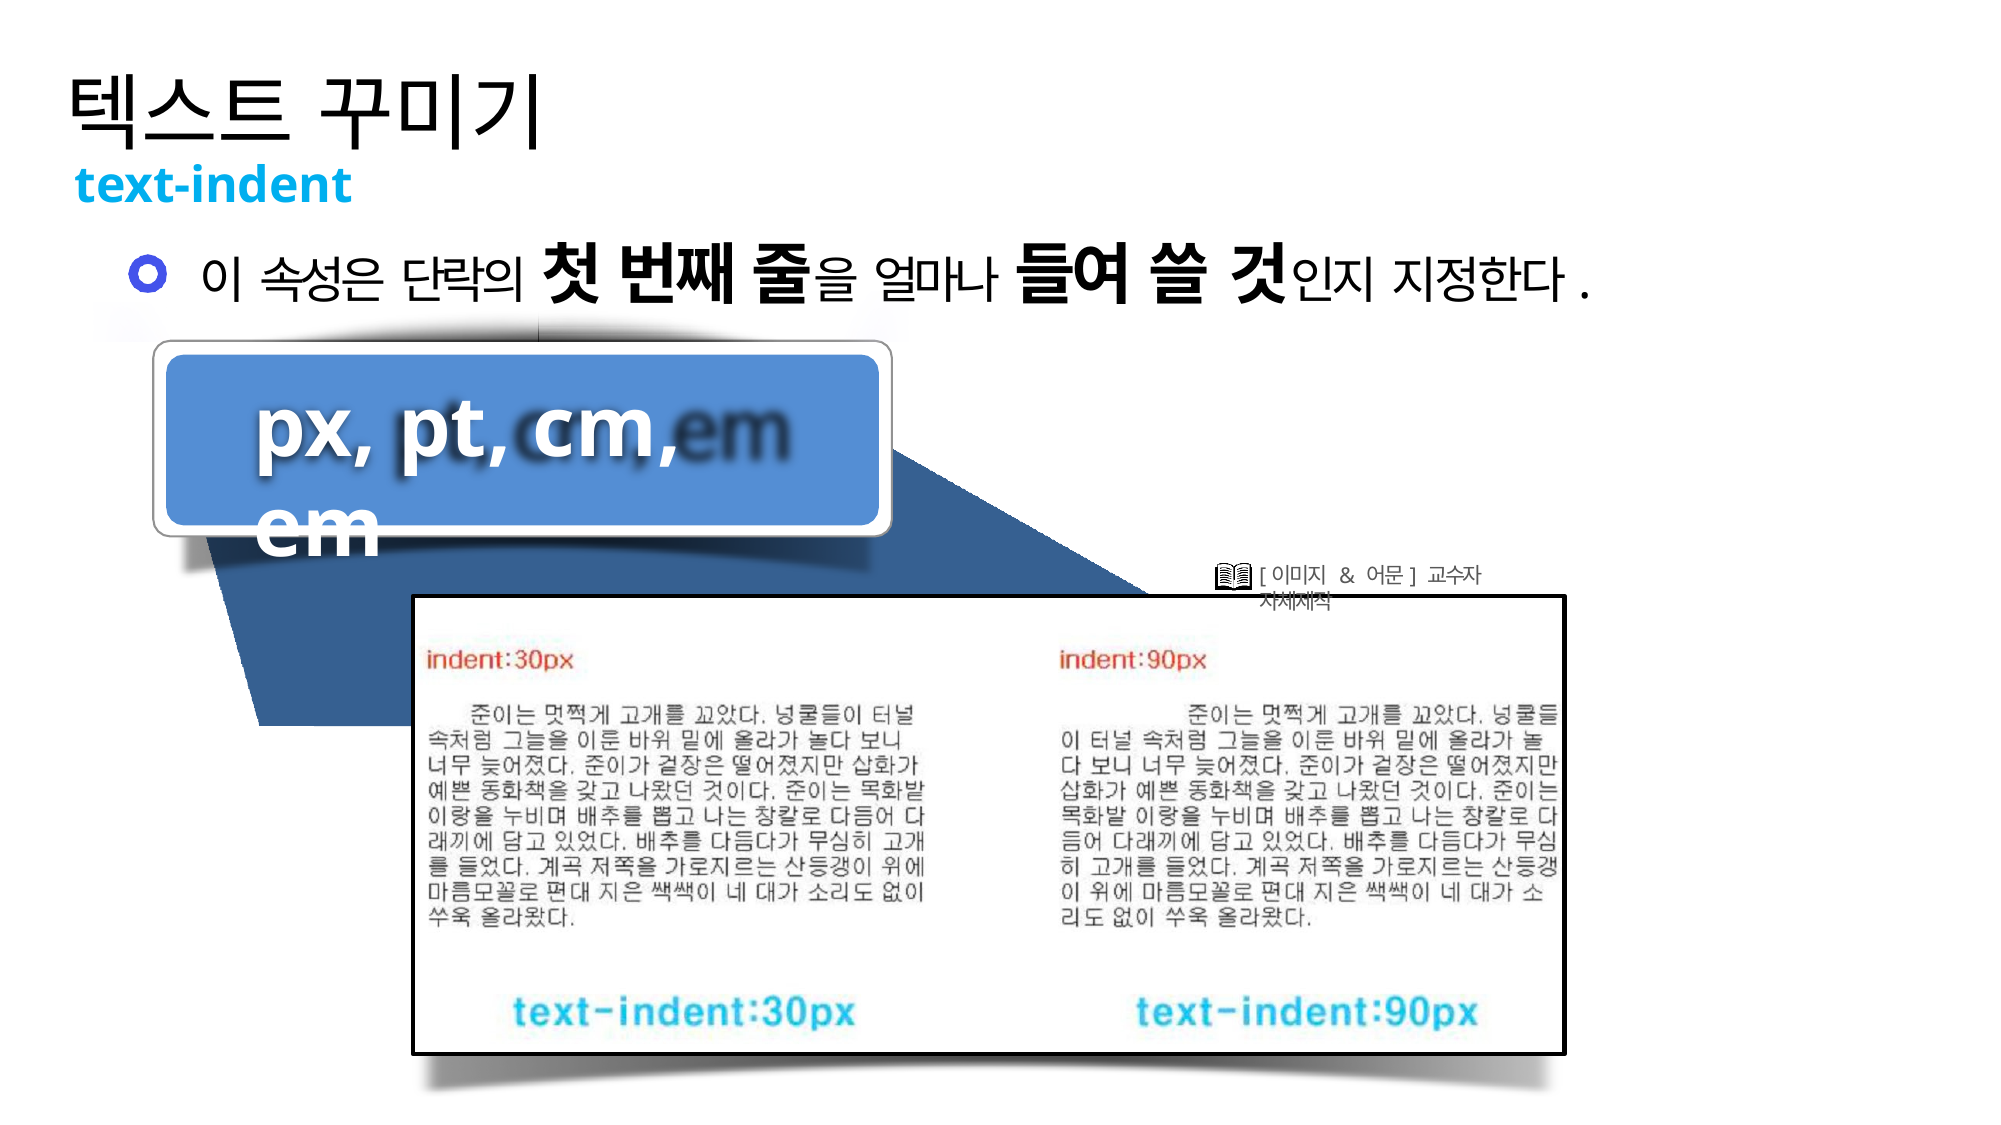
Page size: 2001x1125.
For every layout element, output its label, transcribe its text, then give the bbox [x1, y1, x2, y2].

text_box text-indent [59, 144, 1070, 220]
picture [1215, 558, 1252, 595]
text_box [59, 291, 1567, 1097]
picture [127, 254, 167, 291]
text_box 이 속성은 단락의 첫 번째 줄을 얼마나 들여 쓸 것인지 지정한다. [50, 229, 1575, 312]
text_box 텍스트 꾸미기 [50, 52, 1051, 168]
